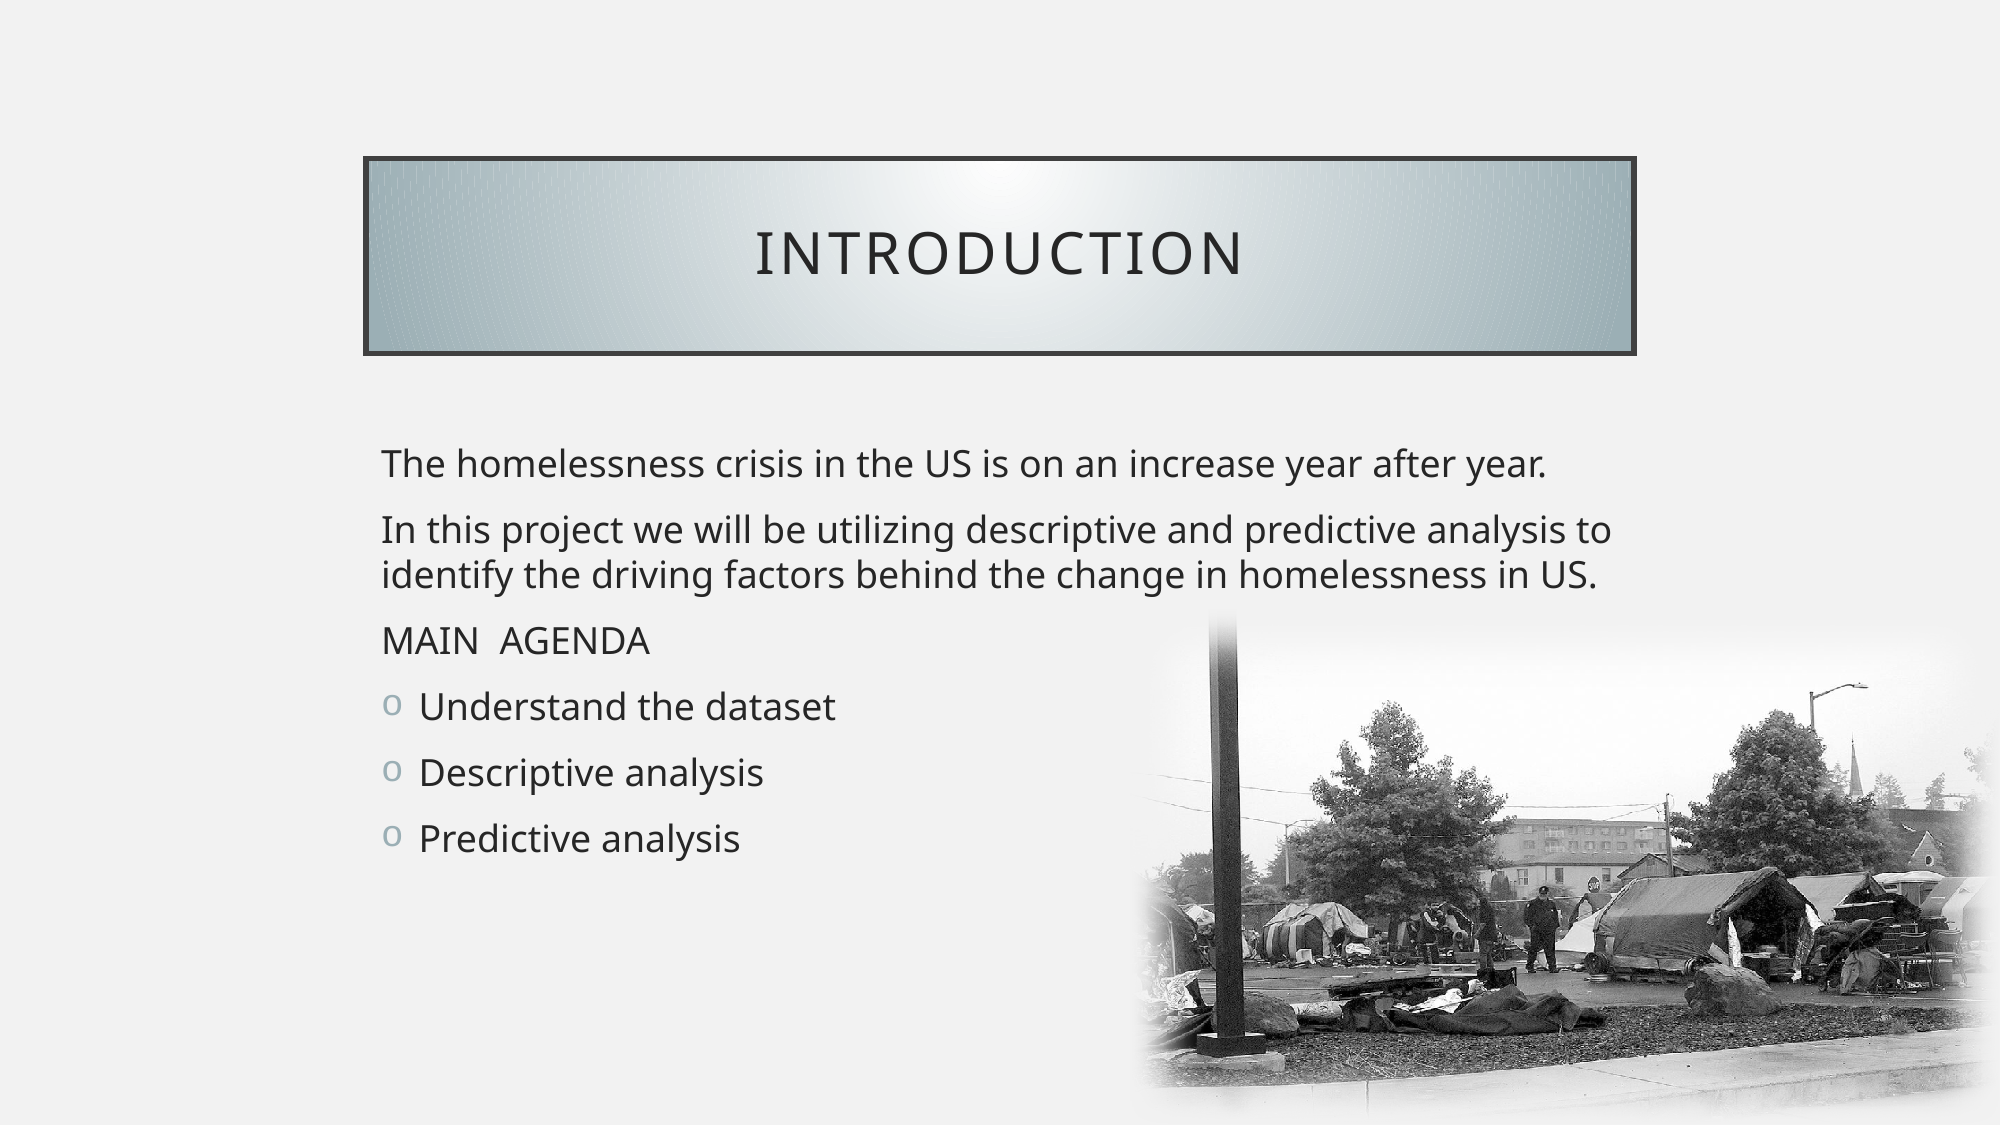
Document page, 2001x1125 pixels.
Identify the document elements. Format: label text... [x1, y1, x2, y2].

list The homelessness crisis in the US is on an increase year after year. In this project we will be utilizing descriptive and predictive analysis to identify the driving factors behind the change in homelessness in US. MAIN AGENDA Understand the dataset Descriptive analysis Predictive analysis [366, 432, 1634, 942]
title Introduction [363, 156, 1637, 356]
picture [1129, 608, 2000, 1125]
